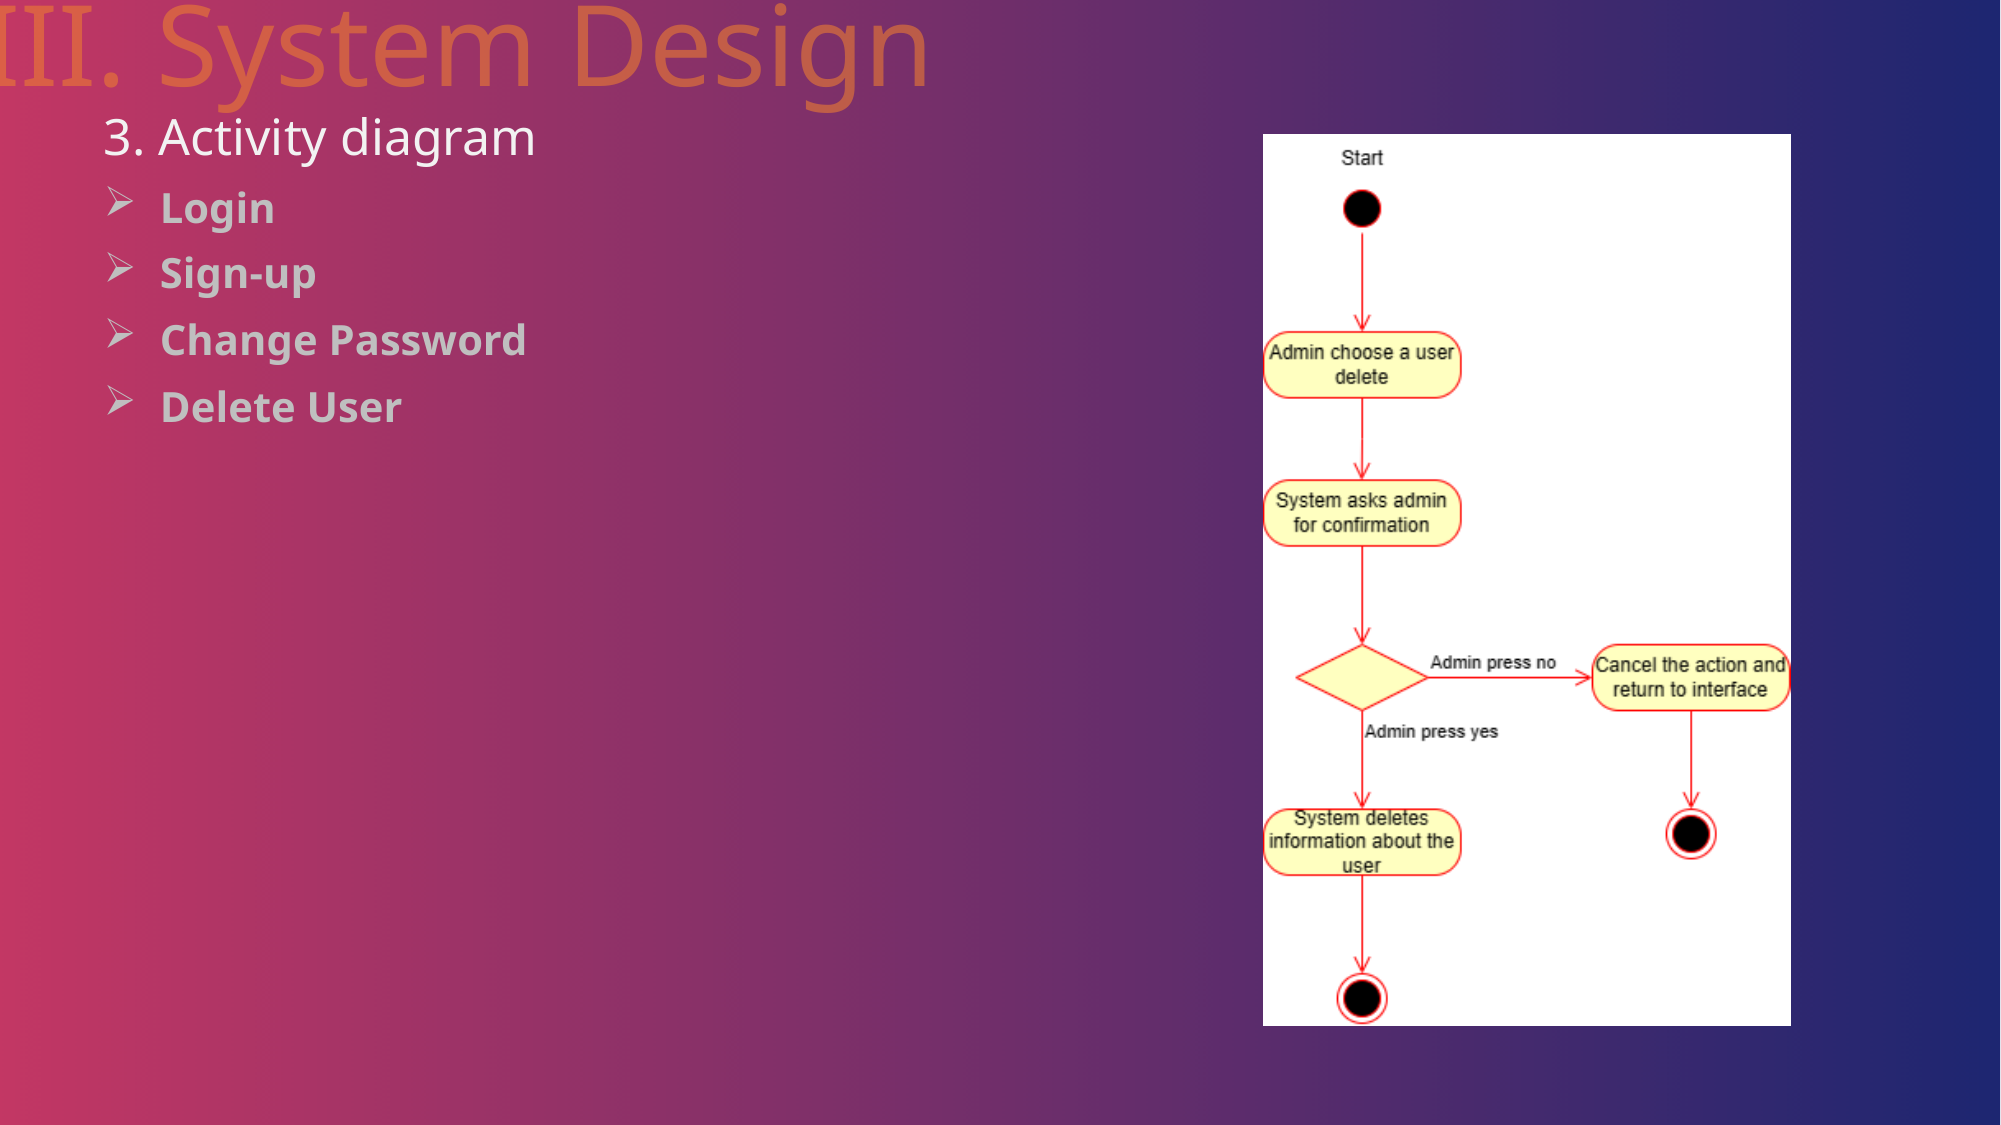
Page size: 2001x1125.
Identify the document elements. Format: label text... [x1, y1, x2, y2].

text_box Sign-up [88, 239, 564, 305]
picture [0, 0, 2001, 1125]
text_box Login [88, 174, 564, 239]
text_box Change Password [88, 306, 564, 372]
text_box Delete User [88, 373, 564, 438]
text_box 3. Activity diagram [88, 98, 553, 174]
text_box III. System Design [0, 0, 951, 117]
